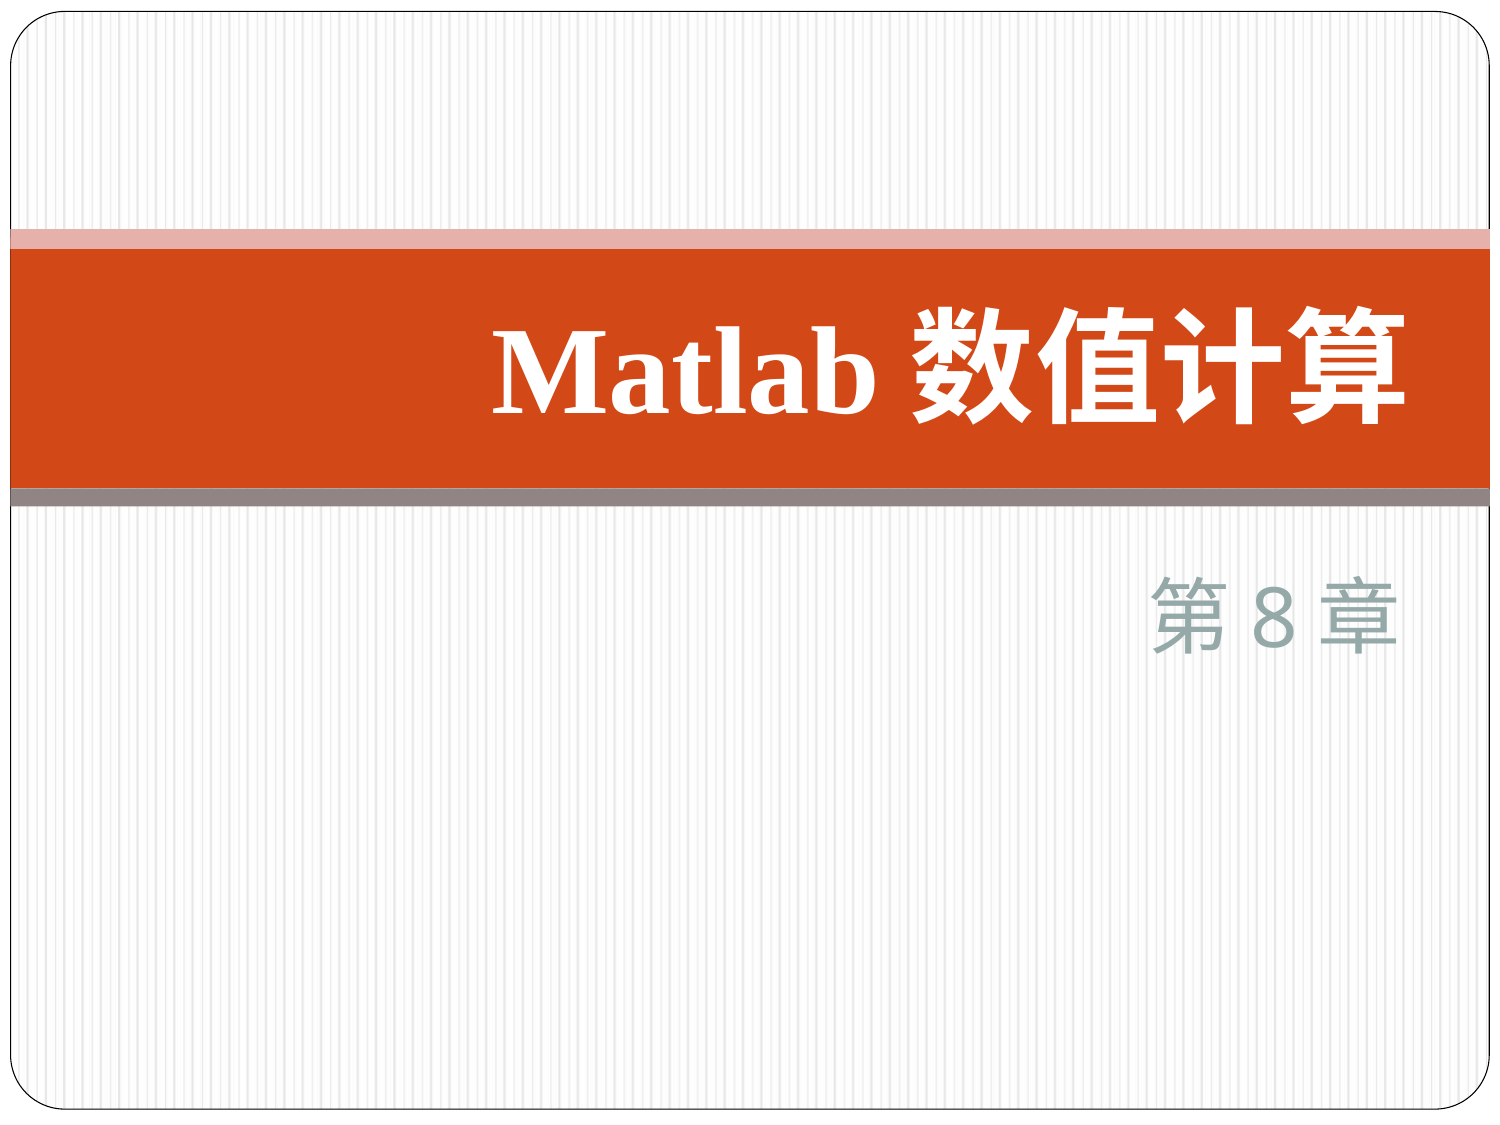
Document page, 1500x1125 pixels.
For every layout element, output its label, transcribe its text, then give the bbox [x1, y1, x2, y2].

title Matlab数值计算 [74, 246, 1426, 489]
picture [12, 507, 1488, 1108]
subtitle 第8章 [365, 556, 1417, 845]
picture [12, 12, 1488, 229]
